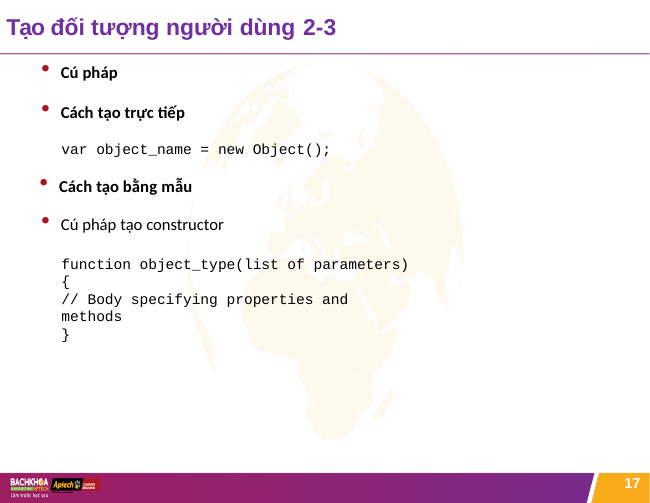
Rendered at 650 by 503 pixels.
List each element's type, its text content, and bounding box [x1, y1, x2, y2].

slide_number 17 [617, 340, 646, 503]
title Tạo đối tượng người dùng 2-3 [5, 0, 446, 68]
text_box Cú pháp Cách tạo trực tiếp var object_name = new Object(); Cách tạo bằng mẫu Cú pháp tạo constructor function object_type(list of parameters) { // Body specifying properties and methods } [38, 52, 418, 342]
picture [0, 0, 650, 503]
